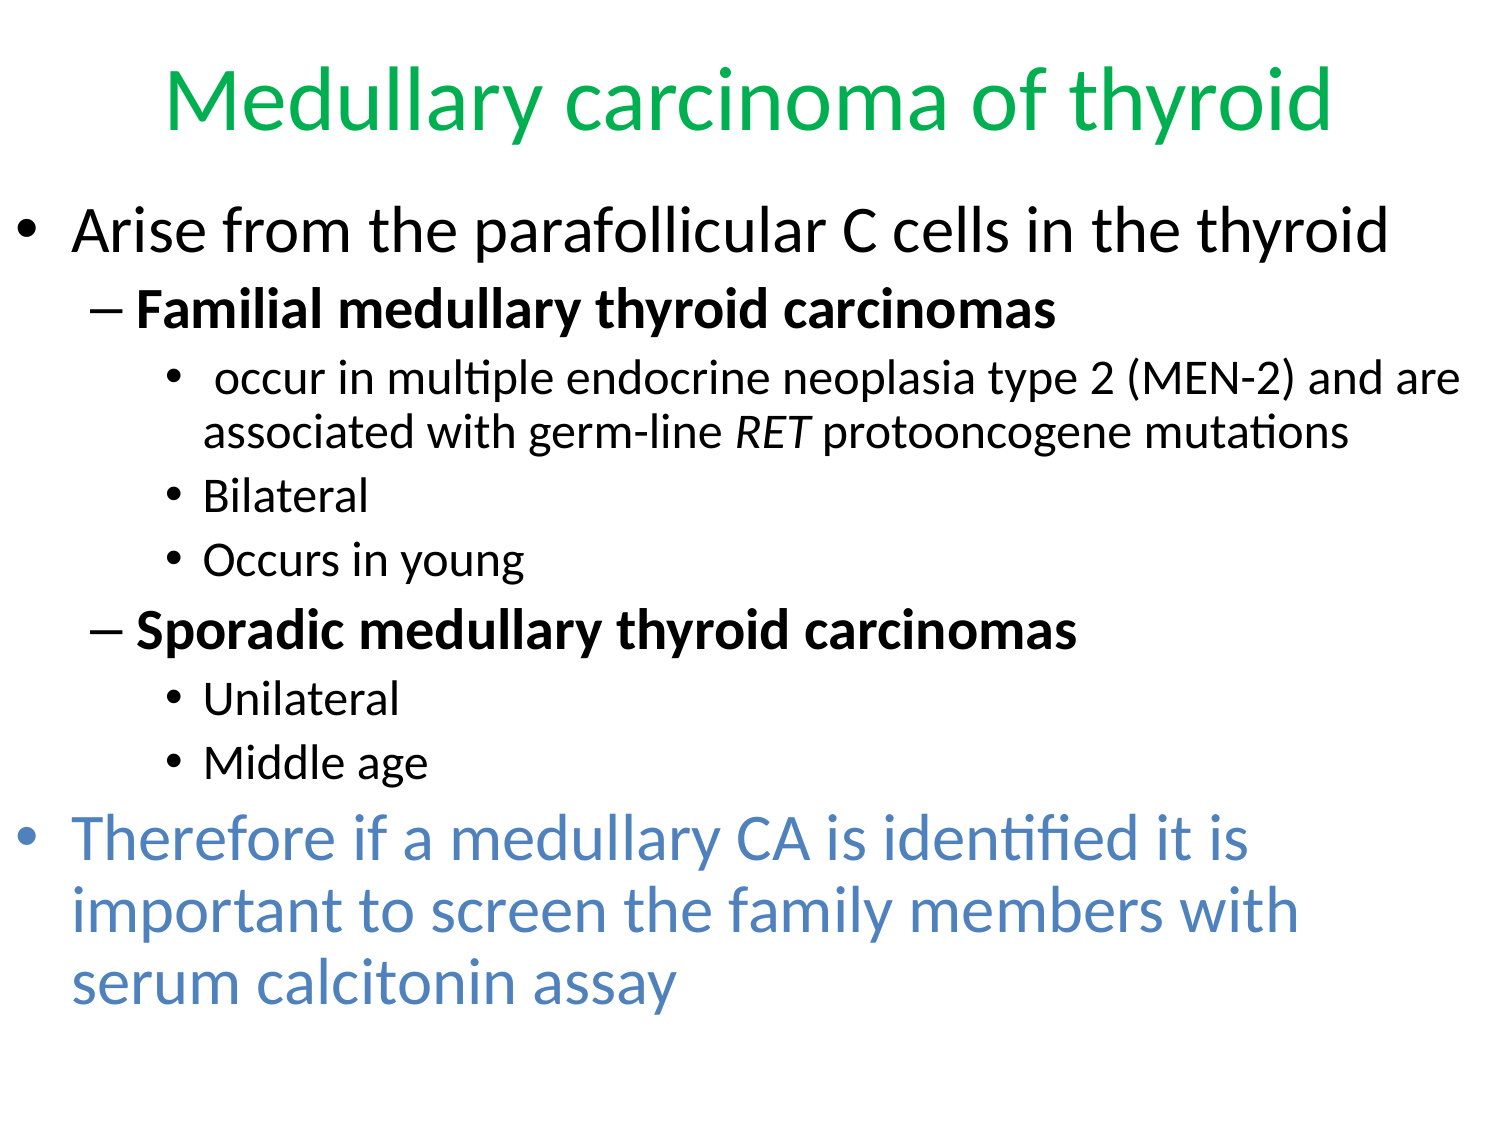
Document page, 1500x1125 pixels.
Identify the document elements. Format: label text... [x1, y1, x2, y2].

list Arise from the parafollicular C cells in the thyroid Familial medullary thyroid carcinomas occur in multiple endocrine neoplasia type 2 (MEN-2) and are associated with germ-line RET protooncogene mutations Bilateral Occurs in young Sporadic medullary thyroid carcinomas Unilateral Middle age Therefore if a medullary CA is identified it is important to screen the family members with serum calcitonin assay [0, 187, 1500, 1125]
title Medullary carcinoma of thyroid [75, 0, 1425, 187]
